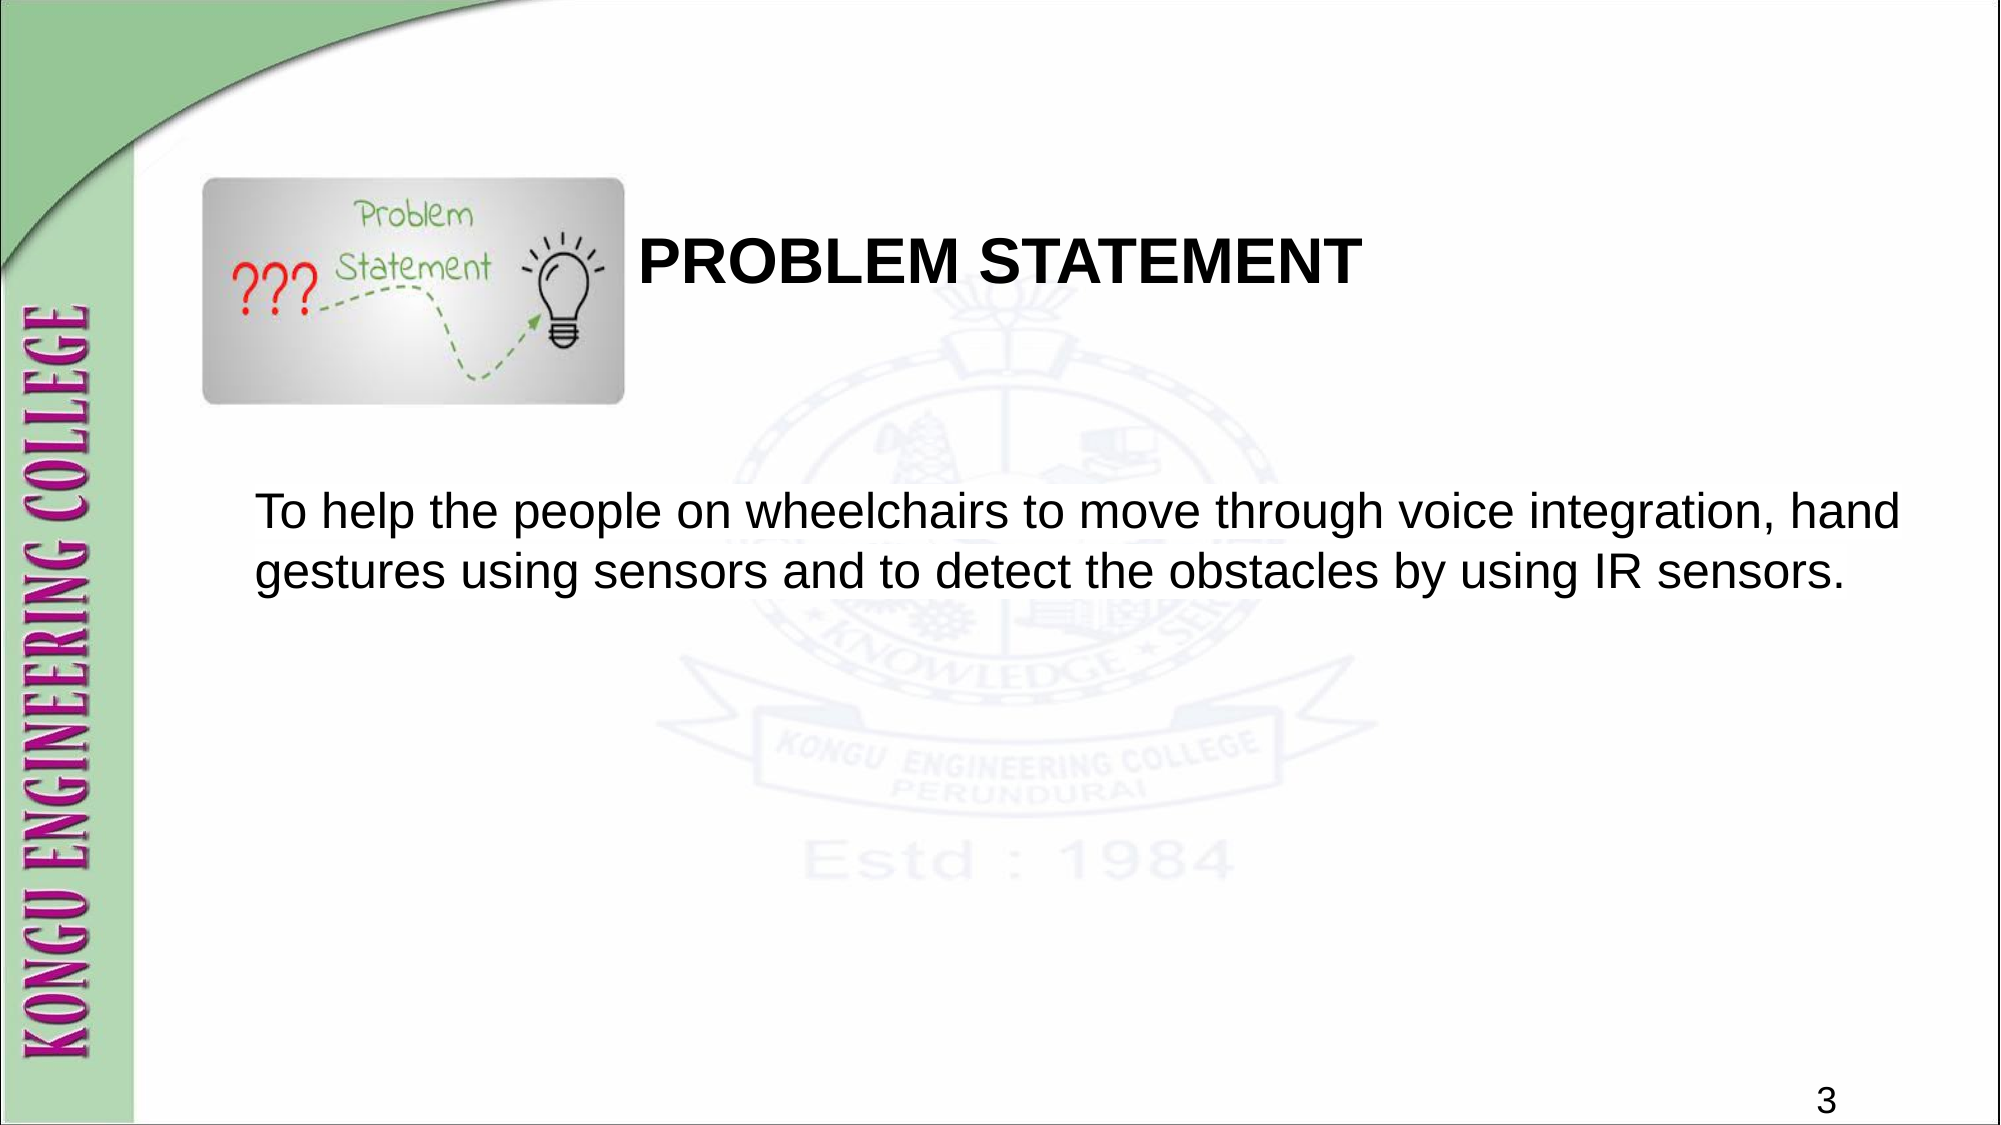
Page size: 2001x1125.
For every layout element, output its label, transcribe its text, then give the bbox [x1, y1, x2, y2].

list To help the people on wheelchairs to move through voice integration, hand gestures using sensors and to detect the obstacles by using IR sensors. [217, 358, 1932, 807]
picture [0, 0, 2000, 1125]
title PROBLEM STATEMENT [632, 218, 1372, 358]
slide_number 3 [1810, 1068, 1851, 1125]
